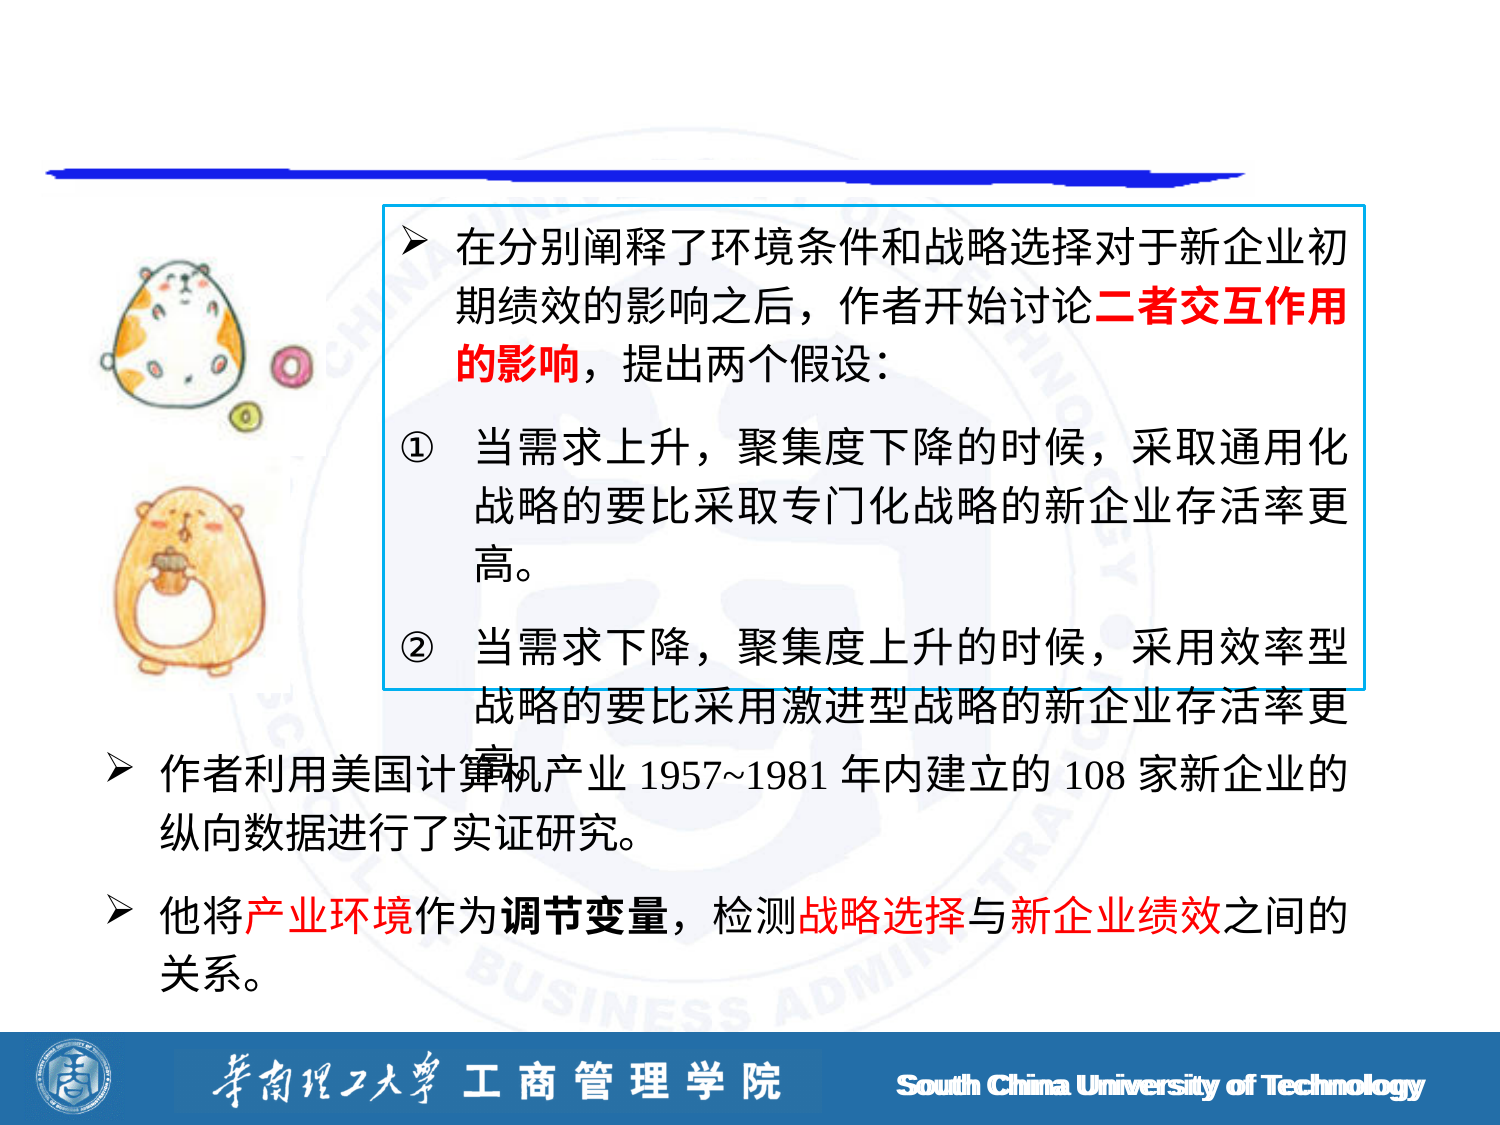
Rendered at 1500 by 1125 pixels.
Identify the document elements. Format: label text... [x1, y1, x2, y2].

picture [0, 1007, 1500, 1125]
text_box 作者利用美国计算机产业1957~1981年内建立的108家新企业的纵向数据进行了实证研究。 他将产业环境作为调节变量，检测战略选择与新企业绩效之间的关系。 [88, 732, 1365, 1007]
footer South China University of Technology [826, 1058, 1500, 1125]
list 在分别阐释了环境条件和战略选择对于新企业初期绩效的影响之后，作者开始讨论二者交互作用的影响，提出两个假设： 当需求上升，聚集度下降的时候，采取通用化战略的要比采取专门化战略的新企业存活率更高。 当需求下降，聚集度上升的时候，采用效率型战略的要比采用激进型战略的新企业存活率更高。 [383, 205, 1365, 690]
picture [41, 105, 1270, 732]
